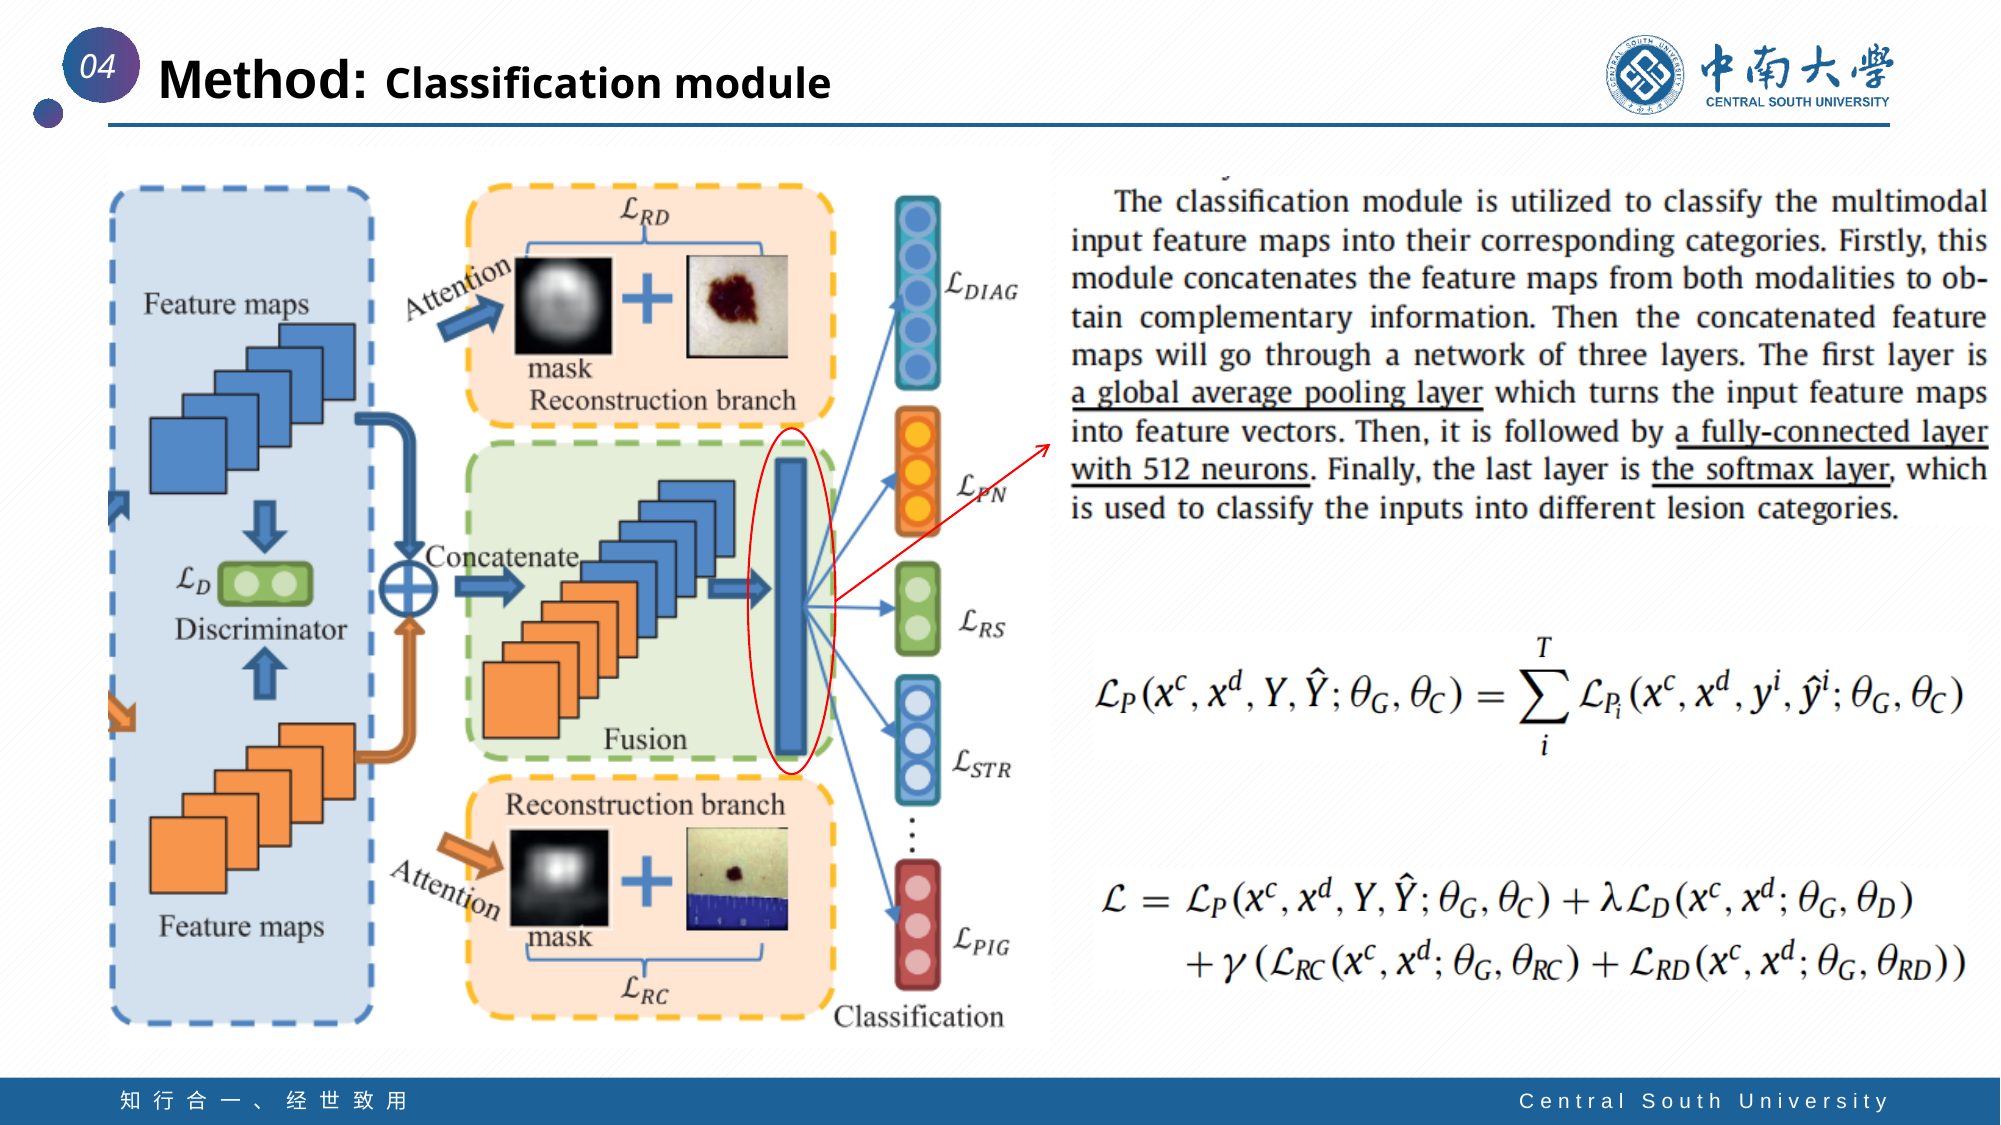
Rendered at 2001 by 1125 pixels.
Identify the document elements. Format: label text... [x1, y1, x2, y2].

picture [1094, 867, 1968, 990]
text_box [0, 1077, 2000, 1125]
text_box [33, 26, 153, 128]
picture [1057, 176, 2000, 525]
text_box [835, 443, 1051, 602]
picture [108, 146, 1051, 1049]
picture [1094, 632, 1968, 761]
text_box 知行合一、经世致用 [105, 1080, 423, 1120]
picture [1595, 28, 1907, 121]
text_box Central South University [1504, 1080, 1902, 1120]
text_box Method: Classification module [158, 26, 1561, 118]
